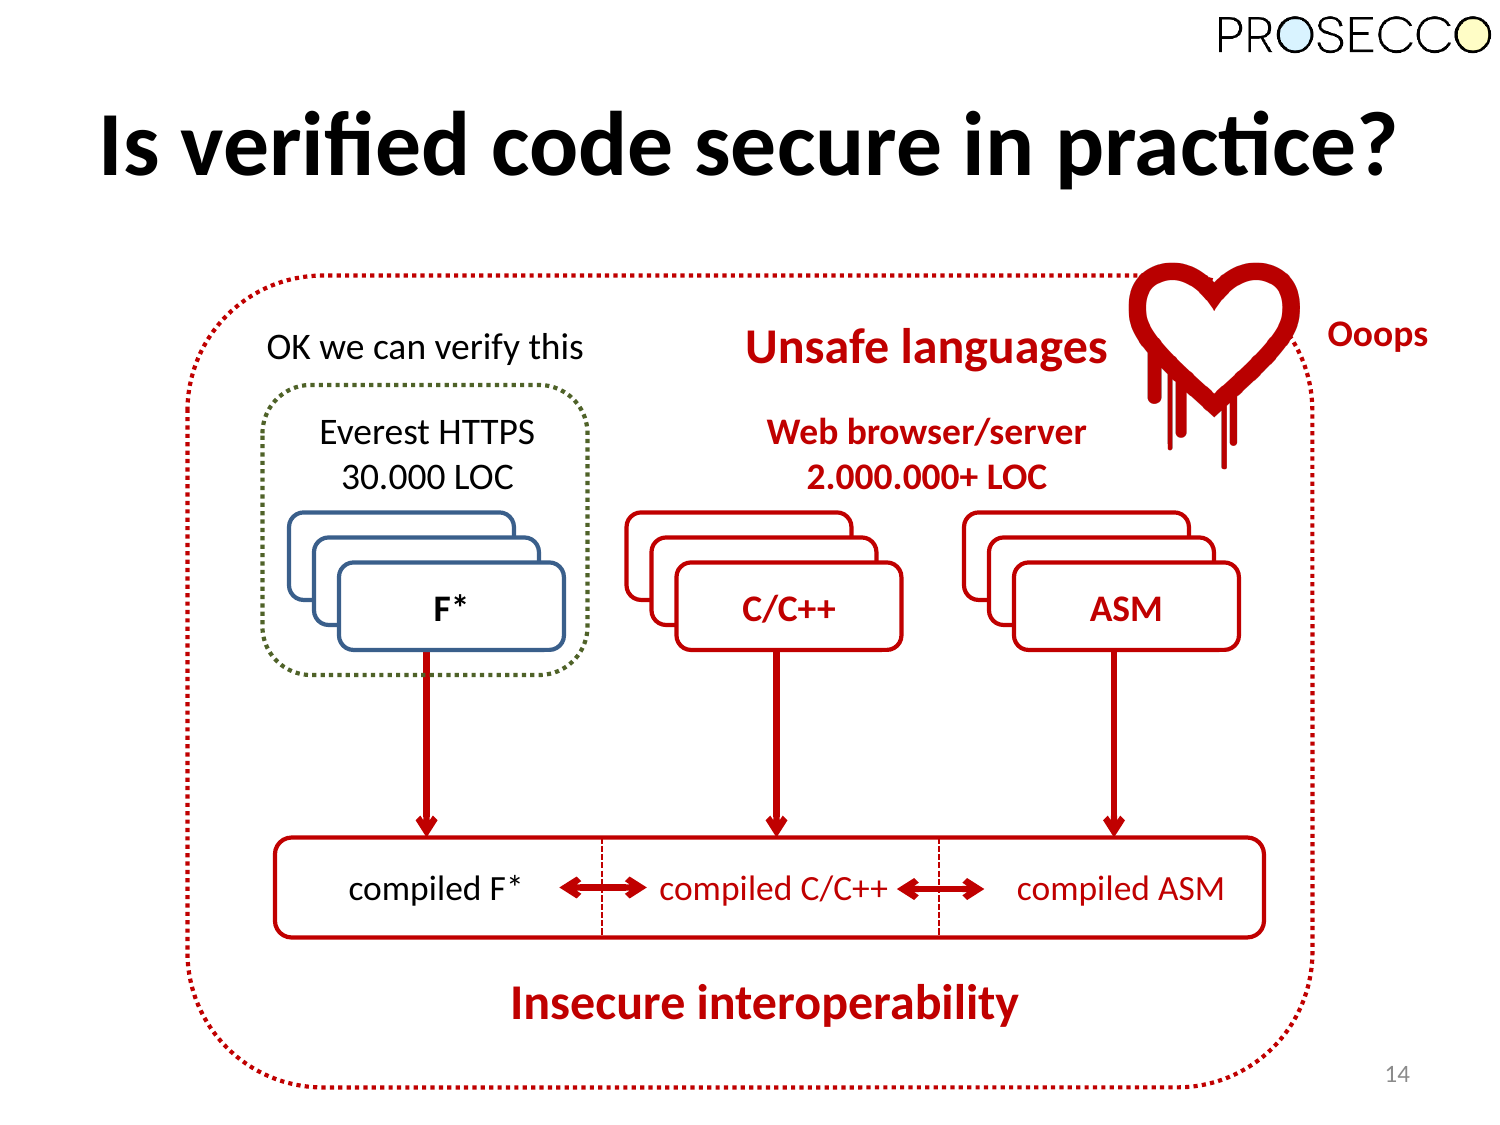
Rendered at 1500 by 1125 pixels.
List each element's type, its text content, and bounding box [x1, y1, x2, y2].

picture [1210, 0, 1500, 65]
title Is verified code secure in practice? [75, 45, 1425, 233]
text_box [185, 273, 1315, 1090]
text_box Unsafe languages [730, 306, 1121, 381]
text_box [963, 512, 1240, 651]
text_box Ooops [1312, 301, 1444, 362]
picture [1126, 260, 1302, 474]
slide_number 14 [1074, 1042, 1425, 1103]
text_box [626, 512, 902, 651]
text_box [288, 512, 565, 651]
